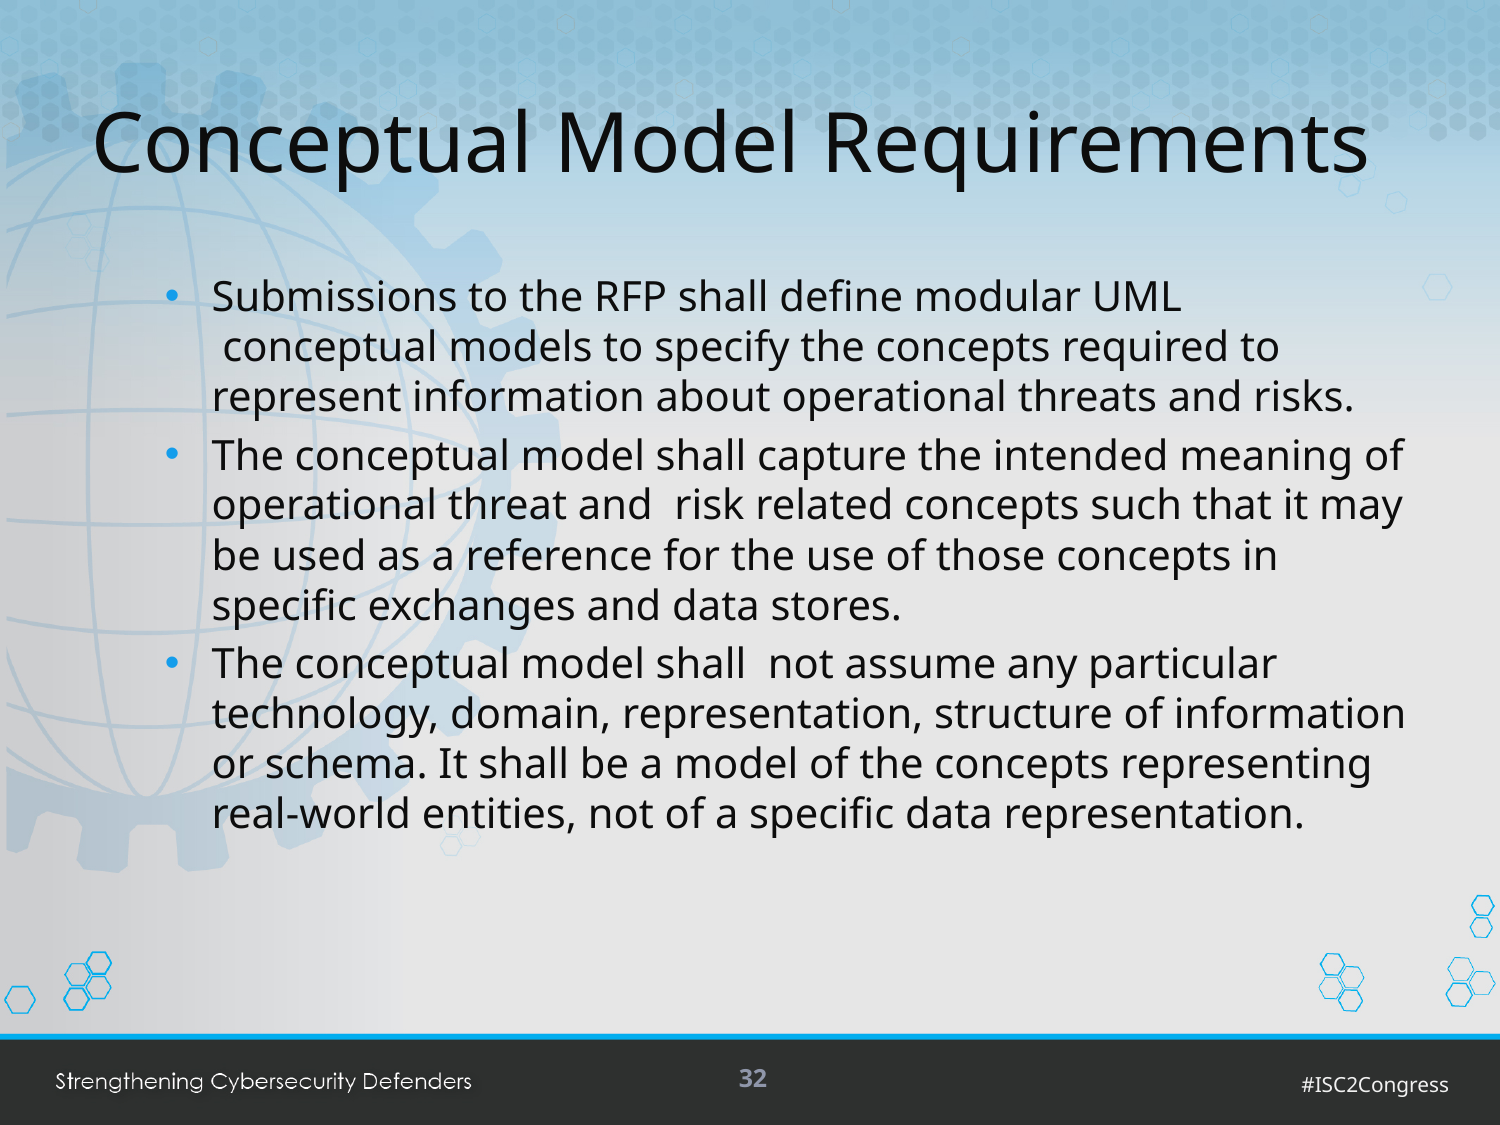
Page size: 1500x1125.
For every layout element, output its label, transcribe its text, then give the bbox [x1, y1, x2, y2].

list Submissions to the RFP shall define modular UML conceptual models to specify the concepts required to represent information about operational threats and risks. The conceptual model shall capture the intended meaning of operational threat and risk related concepts such that it may be used as a reference for the use of those concepts in specific exchanges and data stores. The conceptual model shall not assume any particular technology, domain, representation, structure of information or schema. It shall be a model of the concepts representing real-world entities, not of a specific data representation. [75, 262, 1425, 977]
picture [0, 1040, 1500, 1125]
picture [0, 0, 1500, 1033]
title Conceptual Model Requirements [76, 45, 1392, 233]
